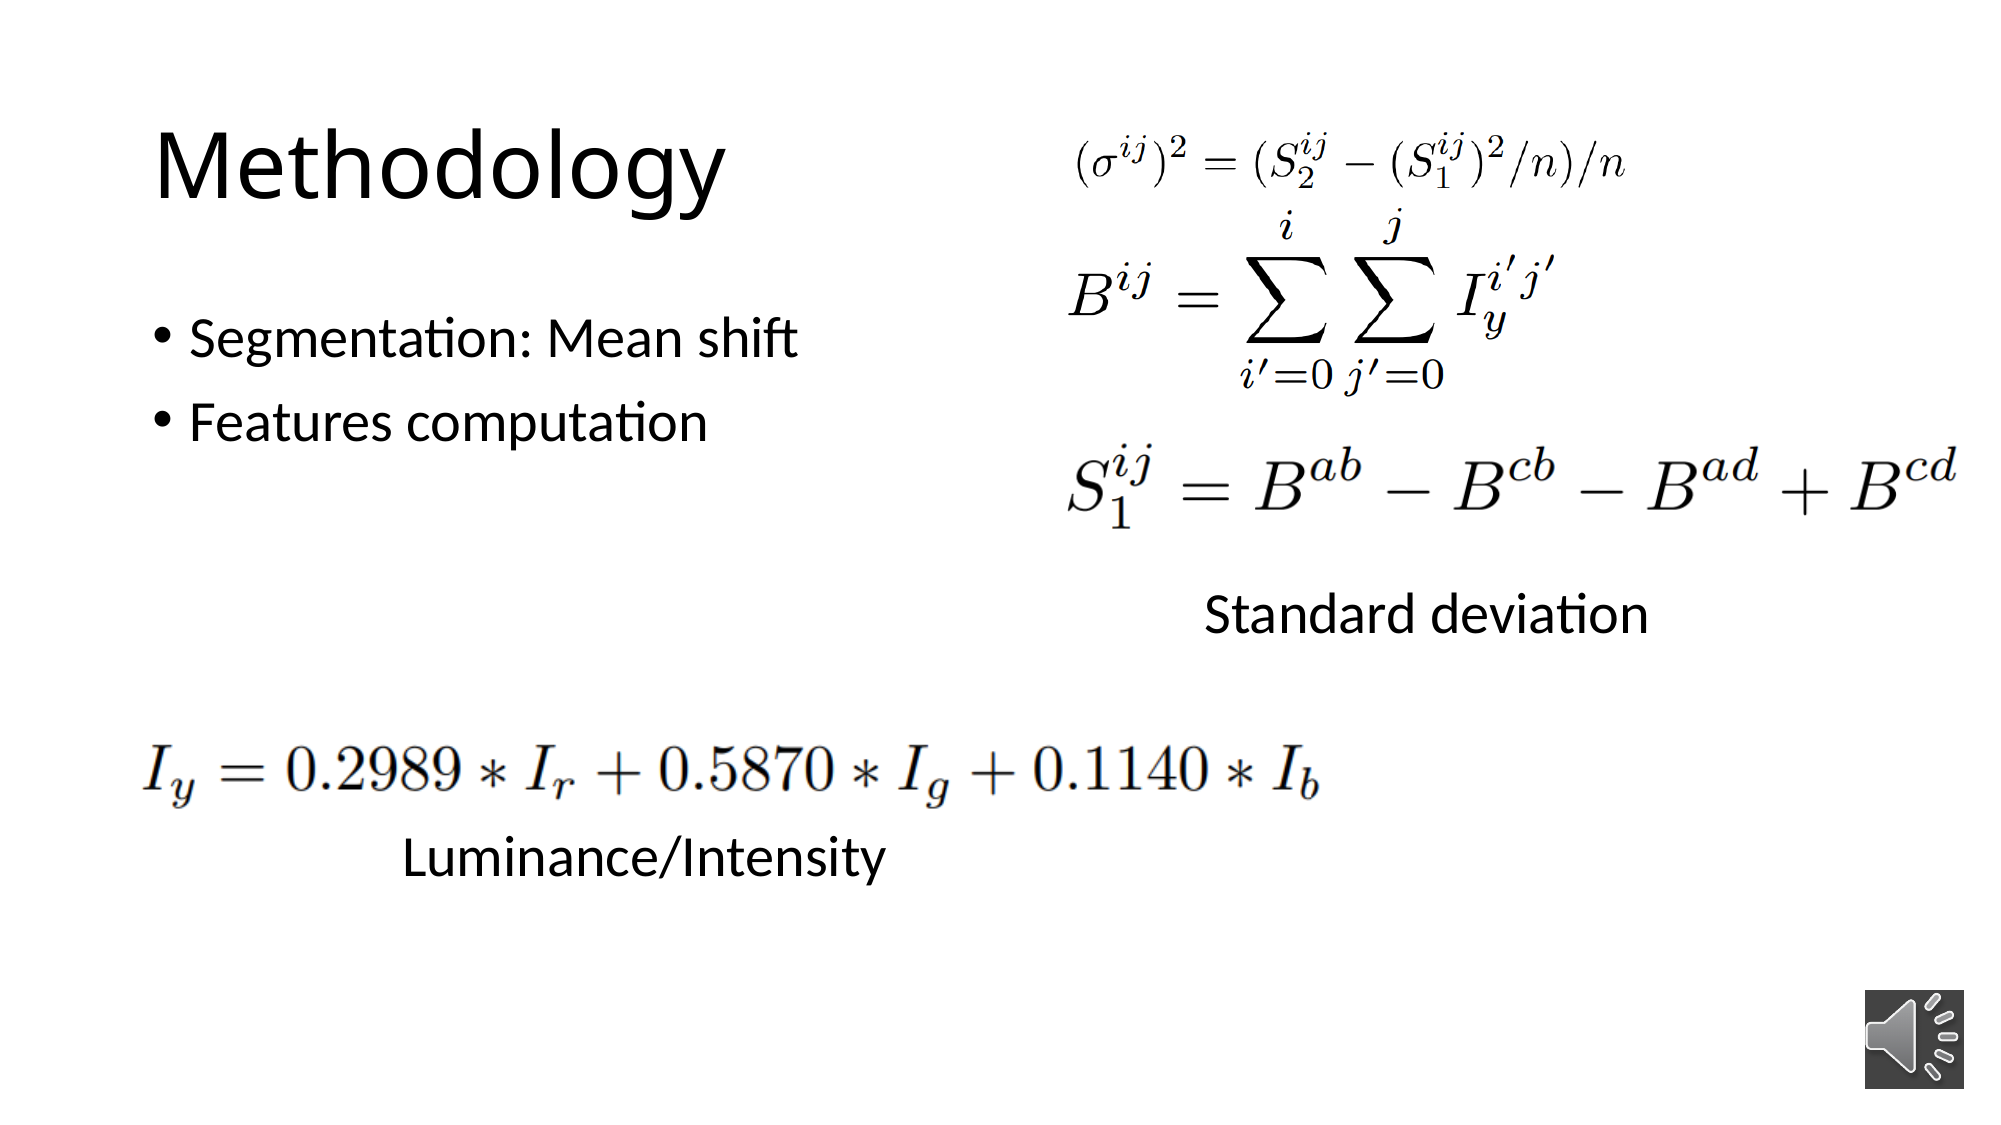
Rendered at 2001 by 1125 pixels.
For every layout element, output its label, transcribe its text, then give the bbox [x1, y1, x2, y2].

picture [137, 723, 1335, 812]
title Methodology [137, 59, 1863, 278]
picture [1063, 125, 1641, 402]
text_box Standard deviation [1189, 568, 1938, 653]
list Segmentation: Mean shift Features computation [137, 299, 1863, 1014]
picture [1864, 989, 1965, 1090]
text_box Luminance/Intensity [387, 812, 1314, 896]
picture [1063, 433, 1968, 537]
